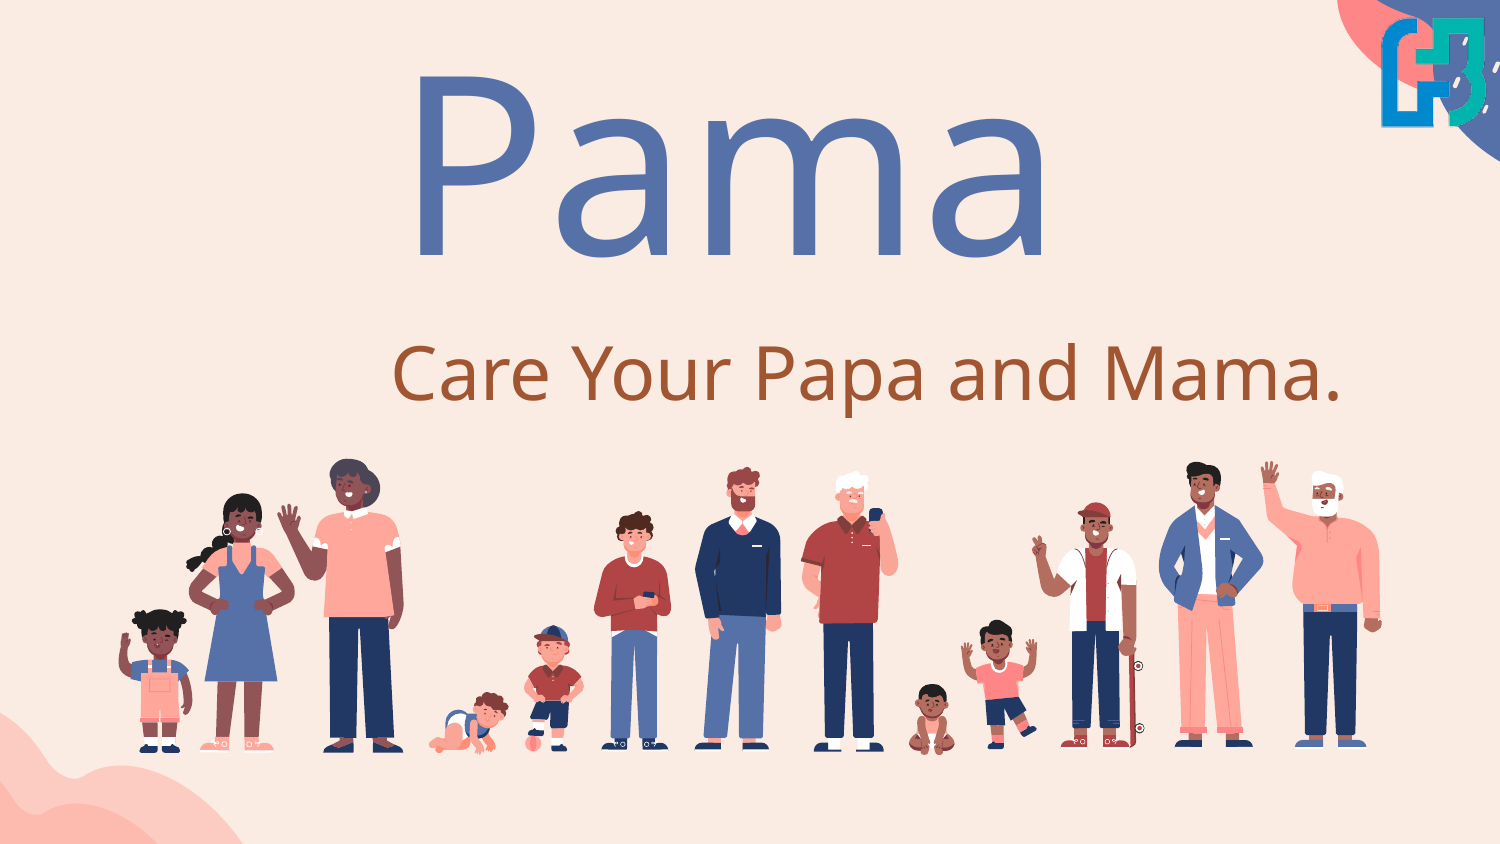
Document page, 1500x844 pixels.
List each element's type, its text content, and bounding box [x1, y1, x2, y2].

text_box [1262, 460, 1383, 750]
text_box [694, 466, 782, 752]
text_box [185, 493, 271, 753]
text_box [523, 625, 585, 752]
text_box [427, 691, 510, 756]
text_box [593, 510, 672, 752]
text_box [1031, 502, 1145, 750]
picture [1304, 0, 1500, 203]
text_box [904, 683, 958, 756]
title Pama [390, 25, 1068, 285]
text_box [117, 609, 180, 753]
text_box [800, 470, 900, 752]
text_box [1158, 461, 1265, 750]
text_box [960, 619, 1026, 750]
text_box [276, 458, 405, 753]
title Care Your Papa and Mama. [0, 255, 1500, 487]
